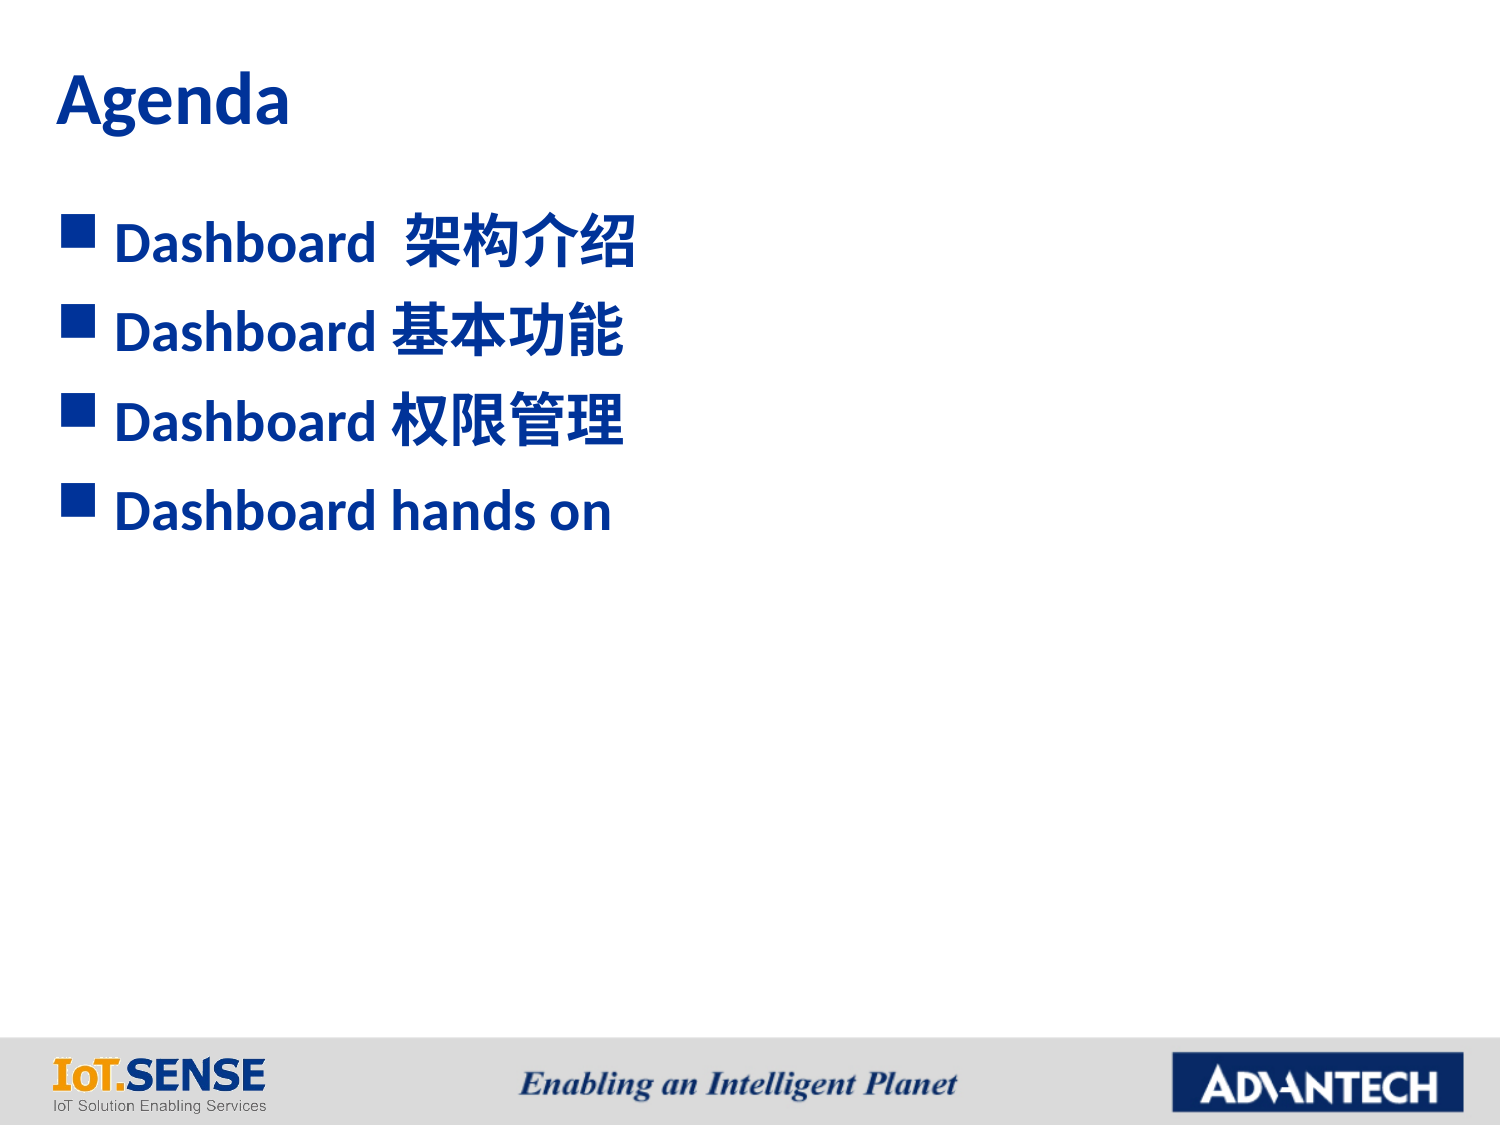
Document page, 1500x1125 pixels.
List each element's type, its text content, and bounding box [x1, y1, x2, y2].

picture [0, 1037, 1500, 1125]
title Agenda [41, 40, 1458, 149]
list Dashboard 架构介绍 Dashboard基本功能 Dashboard权限管理 Dashboard hands on [41, 189, 1458, 1037]
